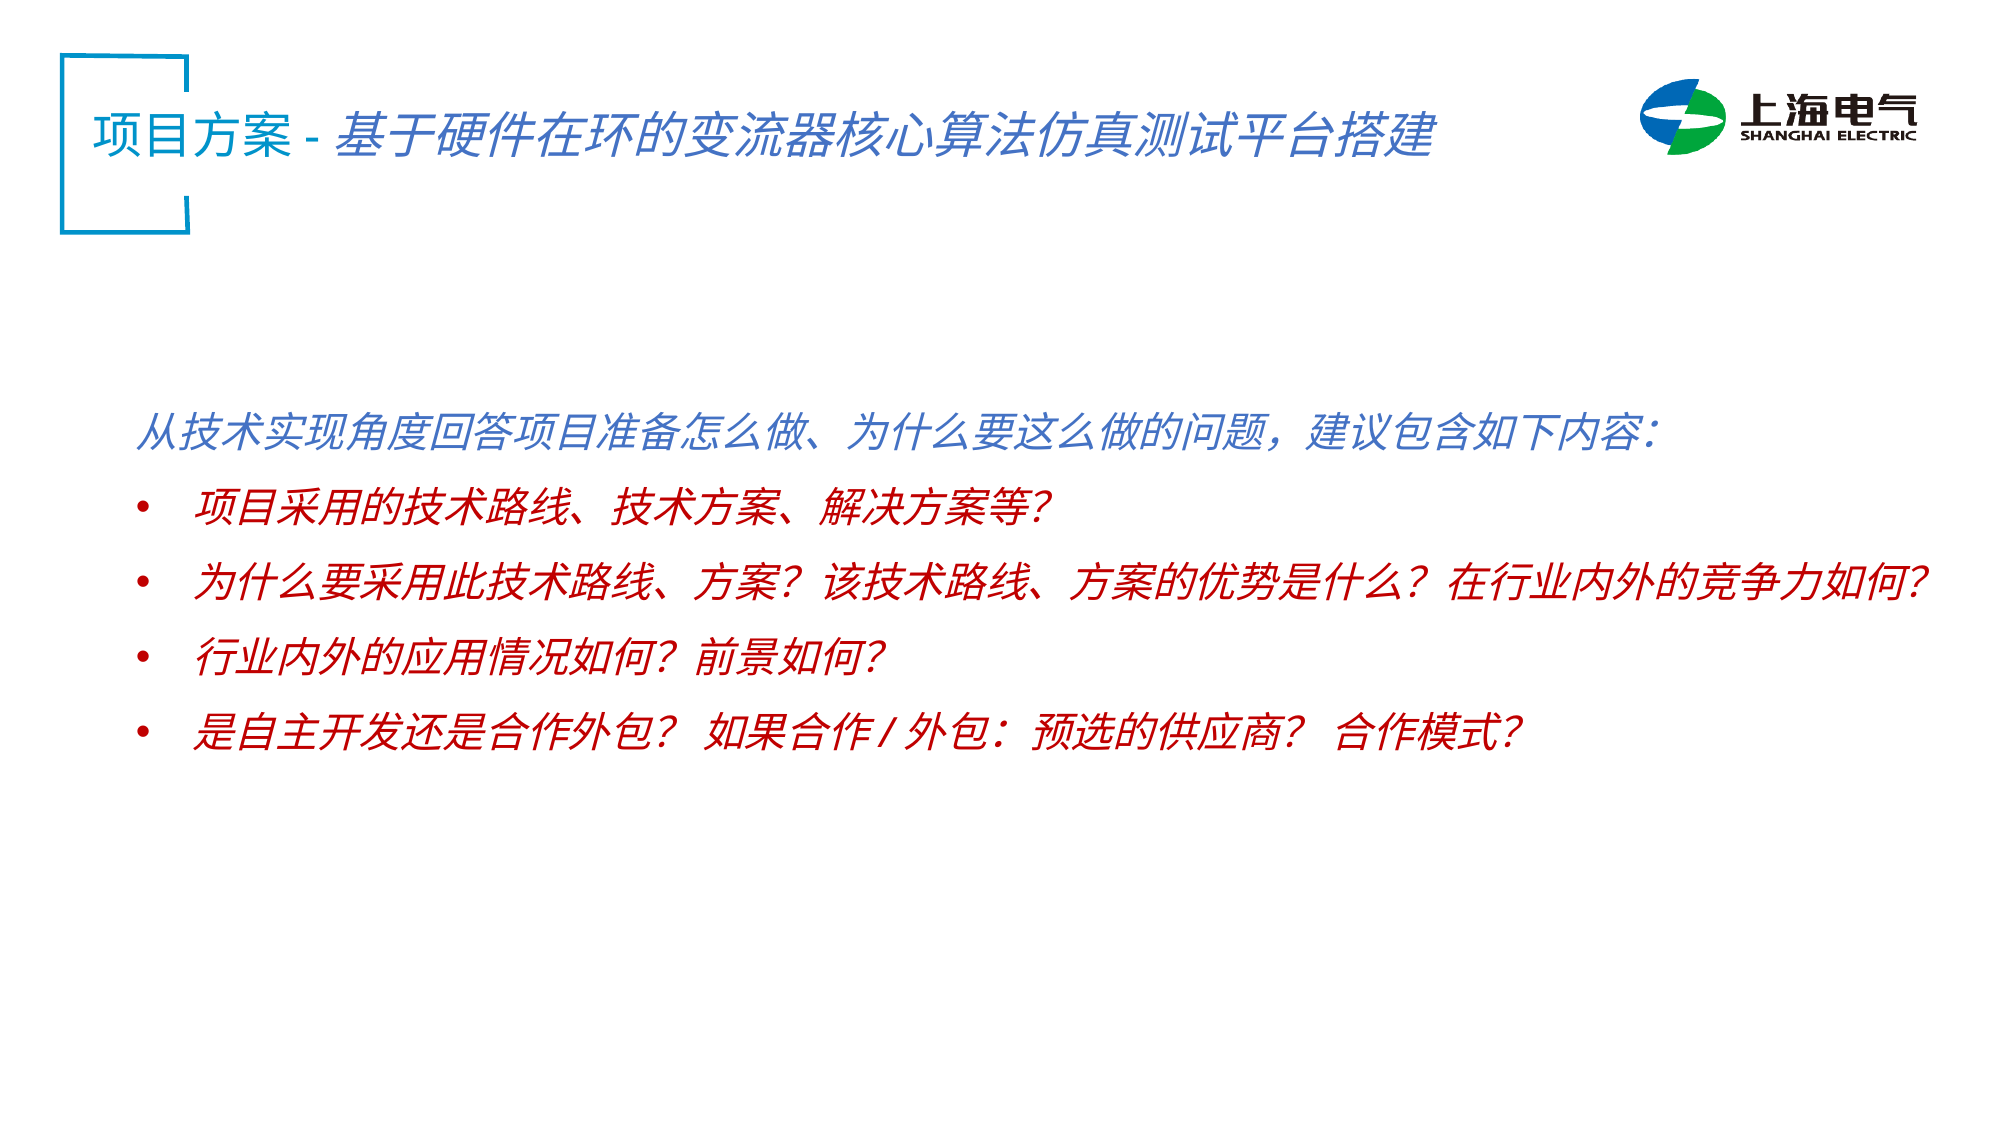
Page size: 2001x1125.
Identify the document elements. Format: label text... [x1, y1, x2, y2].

text_box 从技术实现角度回答项目准备怎么做、为什么要这么做的问题，建议包含如下内容： 项目采用的技术路线、技术方案、解决方案等？ 为什么要采用此技术路线、方案？该技术路线、方案的优势是什么？在行业内外的竞争力如何？ 行业内外的应用情况如何？前景如何？ 是自主开发还是合作外包？ 如果合作/外包：预选的供应商？ 合作模式？ [121, 373, 1967, 764]
picture [1640, 76, 1925, 157]
text_box 项目方案-基于硬件在环的变流器核心算法仿真测试平台搭建 [77, 95, 1606, 251]
